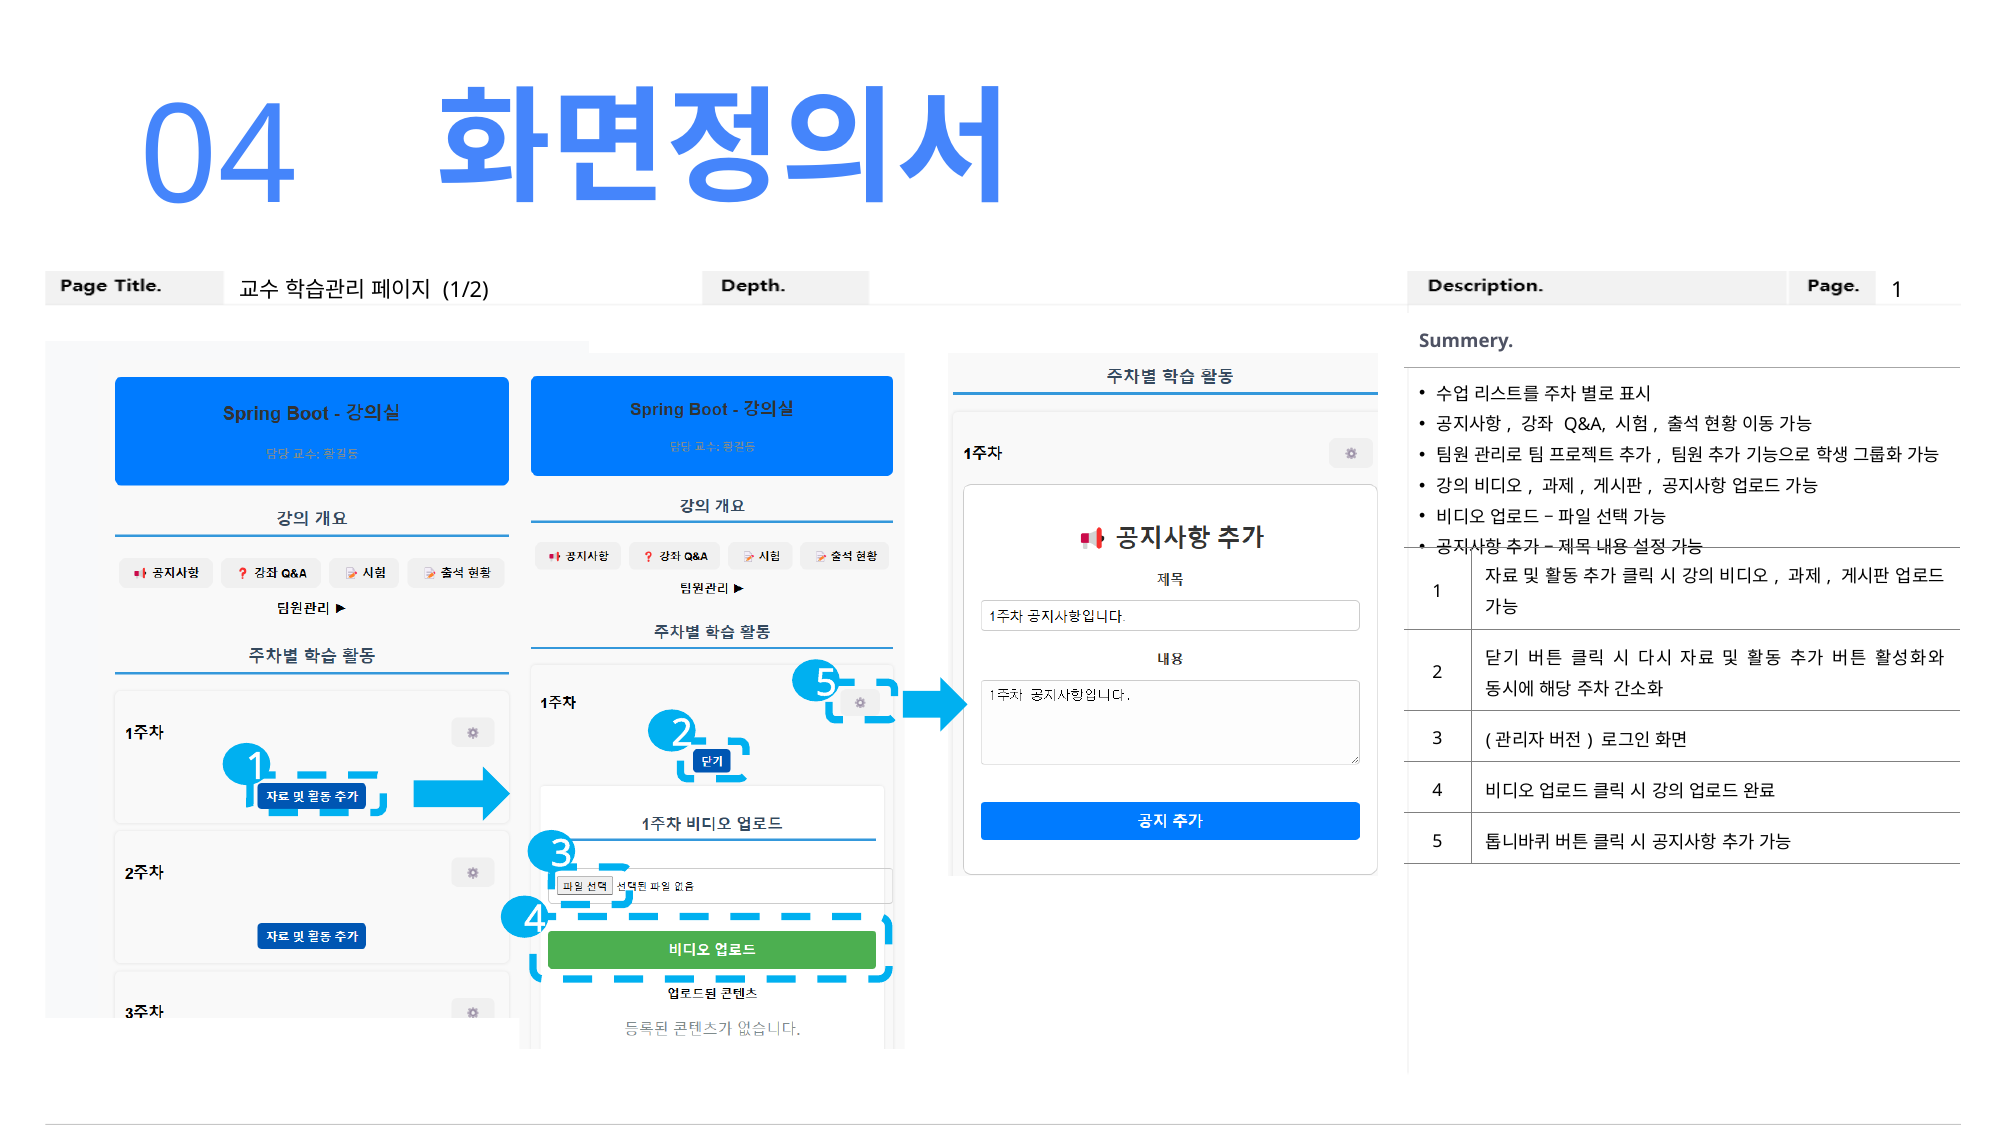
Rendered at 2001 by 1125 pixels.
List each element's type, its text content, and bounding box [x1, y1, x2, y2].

text_box 1 [1876, 268, 1960, 310]
text_box 화면정의서 [421, 76, 1857, 239]
text_box [905, 677, 948, 732]
picture [948, 353, 1378, 876]
table_cell 자료 및 활동 추가 클릭 시 강의 비디오, 과제, 게시판 업로드 가능 [1472, 548, 1960, 629]
table_header Summery. [1404, 313, 1960, 367]
text_box 04 [85, 57, 351, 237]
table_cell 수업 리스트를 주차 별로 표시 공지사항, 강좌 Q&A, 시험, 출석 현황 이동 가능 팀원 관리로 팀 프로젝트 추가, 팀원 추가 기능으로 학생 그룹화 가능 강의 비디오, 과제, 게시판, 공지사항 업로드 가능 비디오 업로드 – 파일 선택 가능 공지사항 추가 – 제목 내용 설정 가능 [1404, 368, 1960, 547]
picture [45, 271, 1961, 1125]
table_cell 3 [1404, 711, 1471, 761]
text_box [44, 311, 1406, 1112]
table_cell 톱니바퀴 버튼 클릭 시 공지사항 추가 가능 [1472, 813, 1960, 863]
table_cell 5 [1404, 813, 1471, 863]
picture [45, 341, 905, 1049]
text_box 교수 학습관리 페이지 (1/2) [225, 268, 699, 310]
table_cell 4 [1404, 762, 1471, 812]
table_cell (관리자 버전) 로그인 화면 [1472, 711, 1960, 761]
table_cell 비디오 업로드 클릭 시 강의 업로드 완료 [1472, 762, 1960, 812]
table_cell 닫기 버튼 클릭 시 다시 자료 및 활동 추가 버튼 활성화와 동시에 해당 주차 간소화 [1472, 630, 1960, 710]
table_cell 2 [1404, 630, 1471, 710]
table_cell 1 [1404, 548, 1471, 629]
